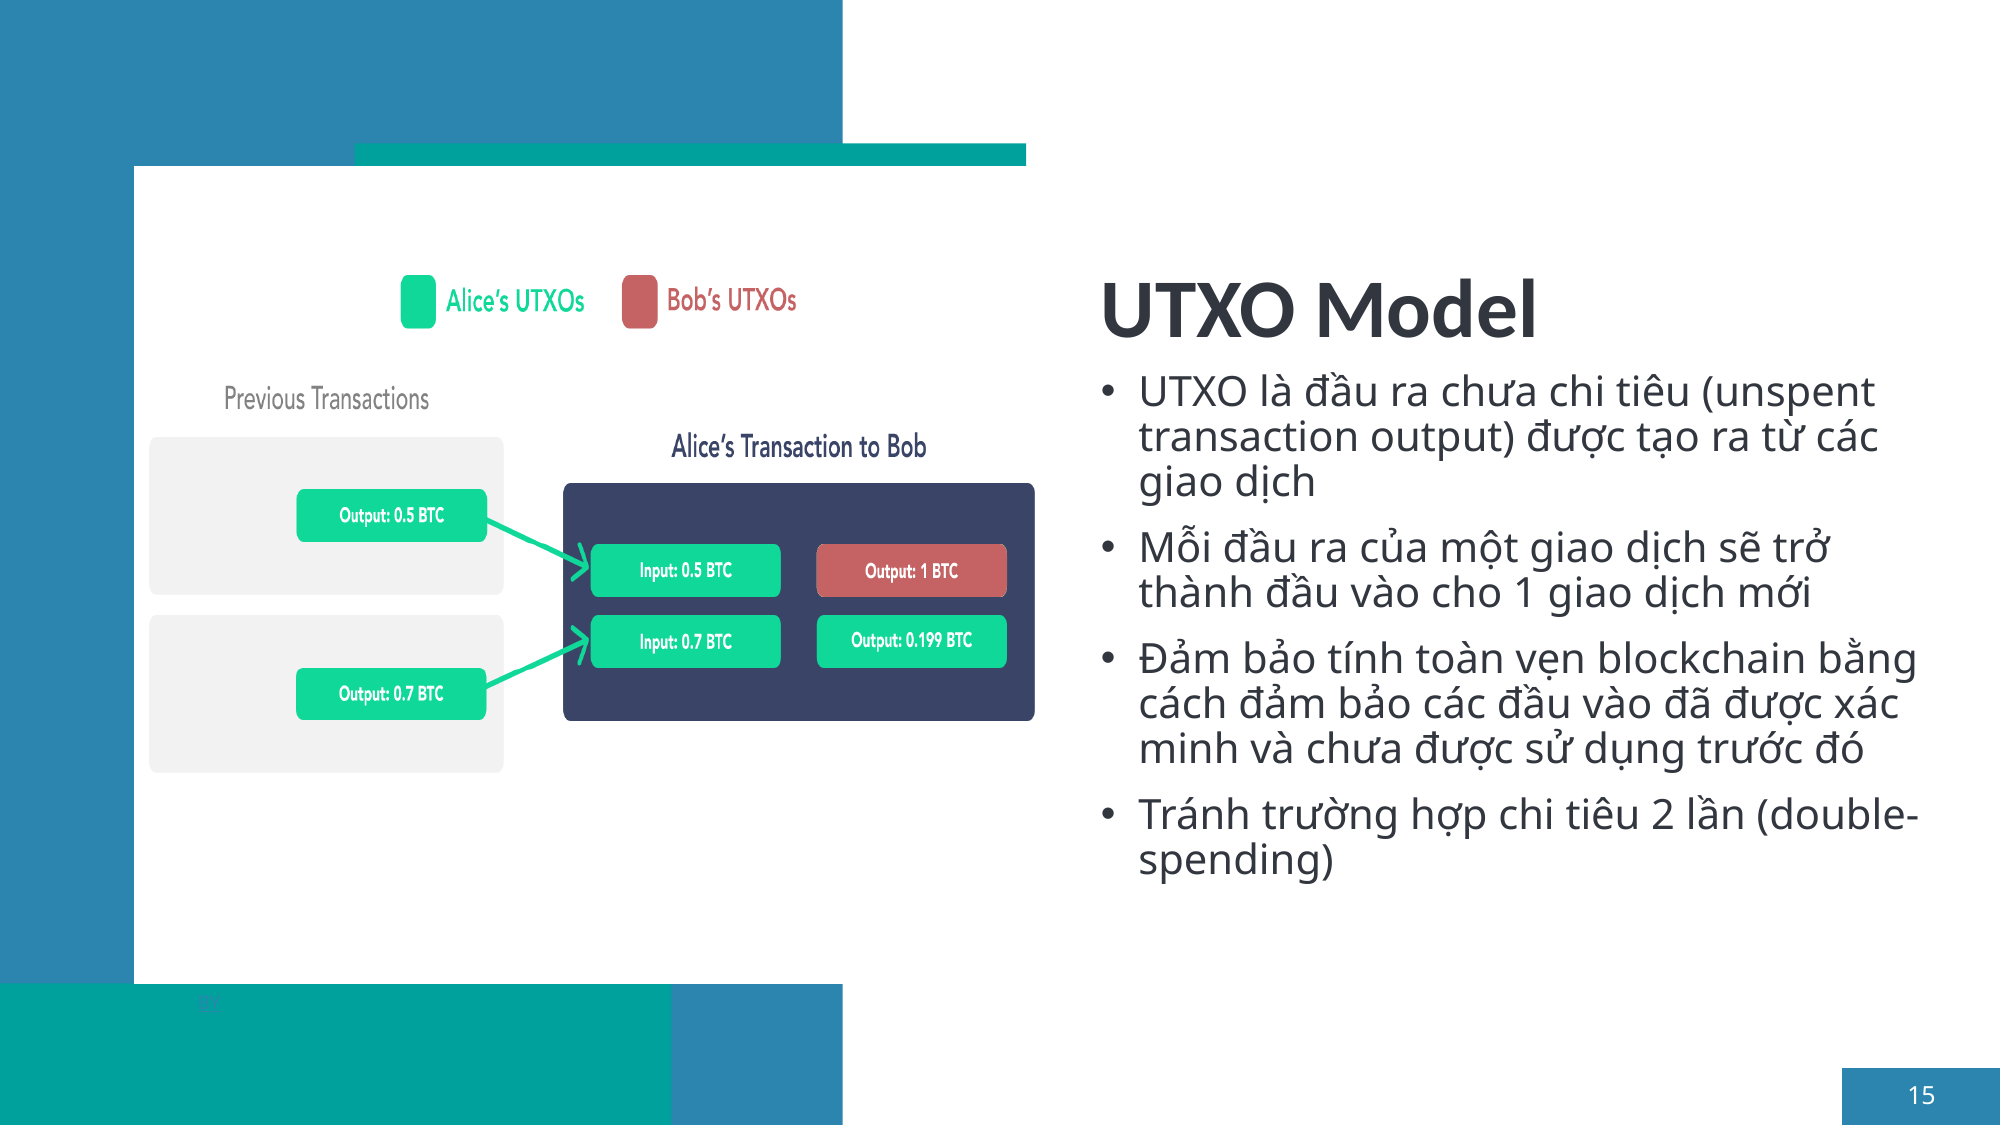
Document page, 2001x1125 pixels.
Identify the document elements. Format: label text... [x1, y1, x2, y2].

title UTXO Model [1085, 212, 1951, 362]
picture [134, 166, 1049, 984]
slide_number 15 [1889, 1079, 1951, 1114]
list UTXO là đầu ra chưa chi tiêu (unspent transaction output) được tạo ra từ các giao dịch Mỗi đầu ra của một giao dịch sẽ trở thành đầu vào cho 1 giao dịch mới Đảm bảo tính toàn vẹn blockchain bằng cách đảm bảo các đầu vào đã được xác minh và chưa được sử dụng trước đó Tránh trường hợp chi tiêu 2 lần (double-spending) [1085, 362, 1951, 1063]
text_box BY [183, 984, 1027, 1024]
